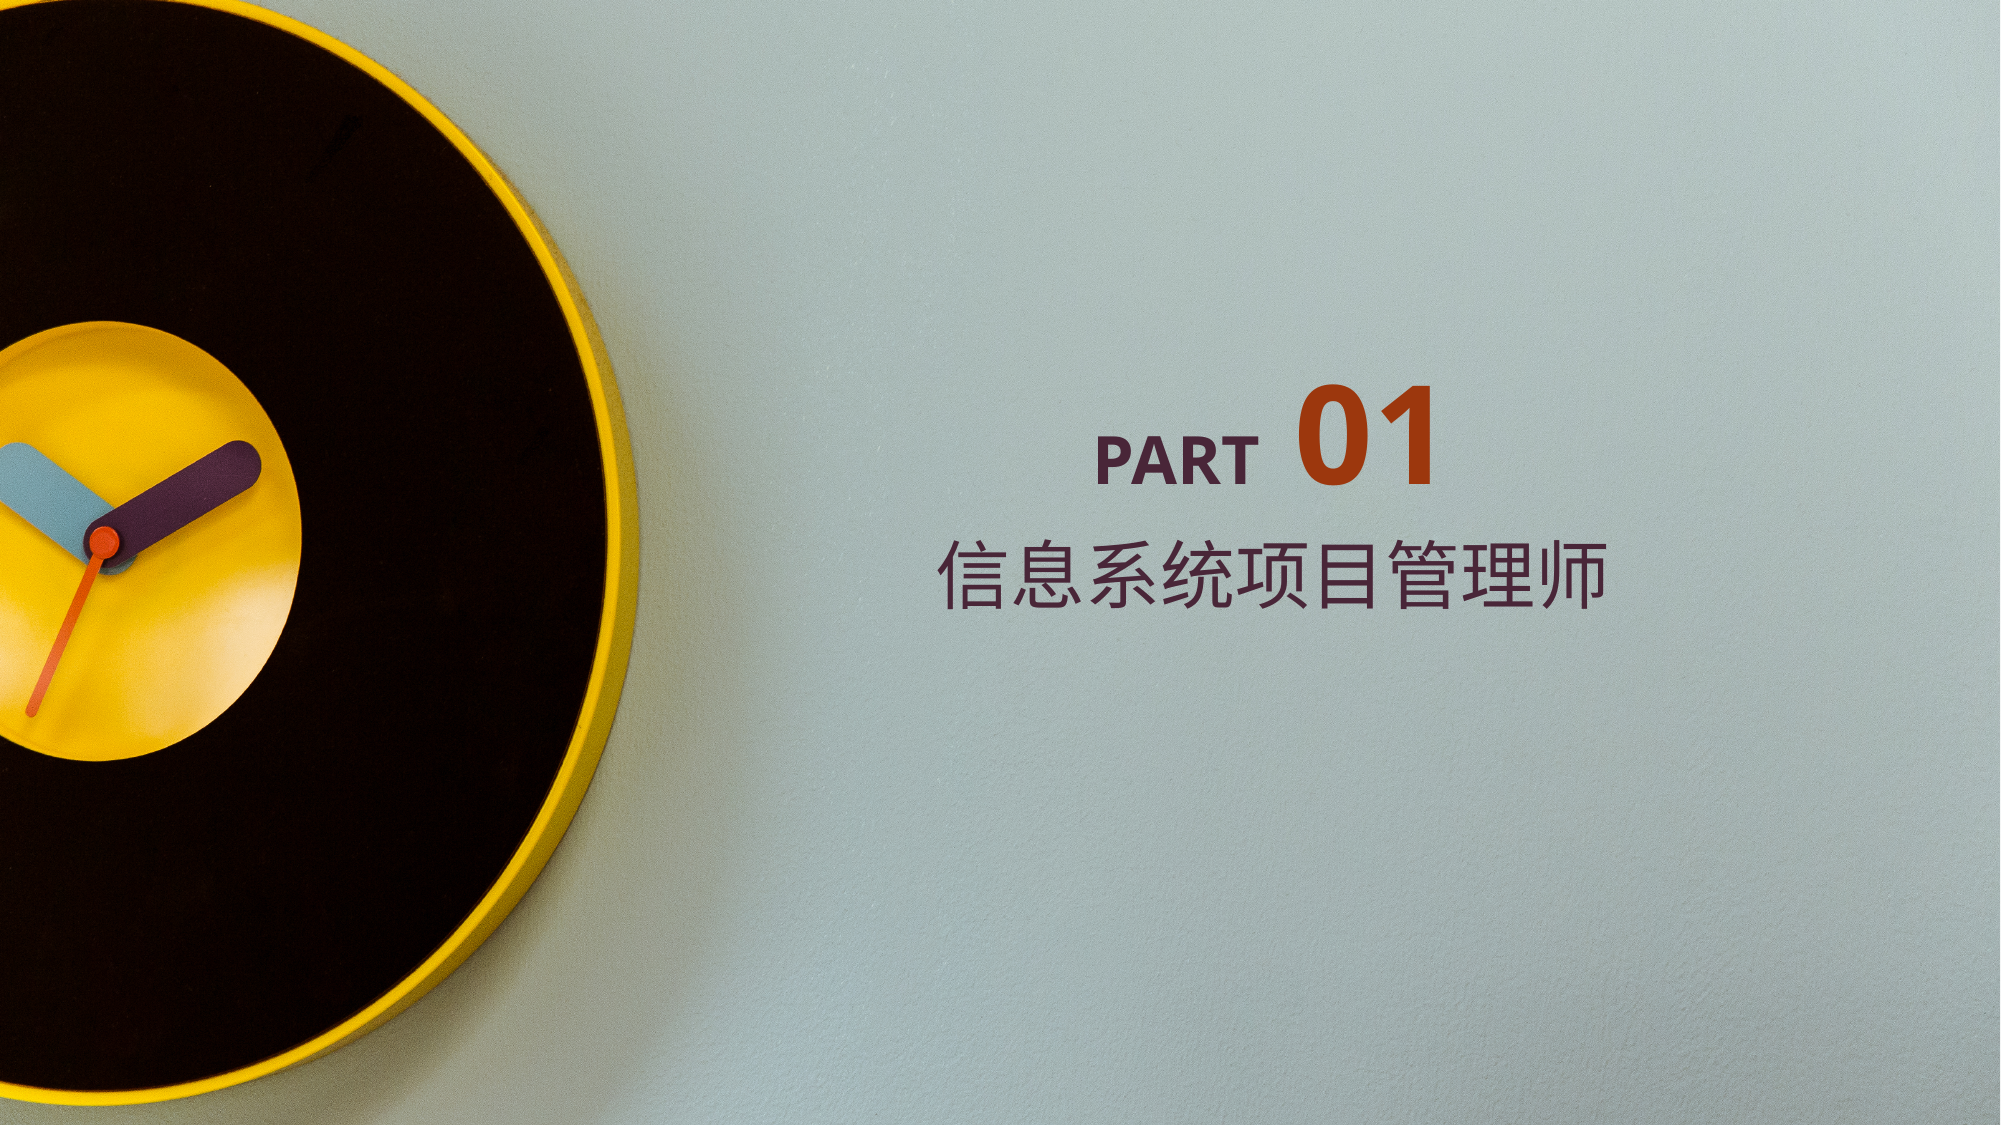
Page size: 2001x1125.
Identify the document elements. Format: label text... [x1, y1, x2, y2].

text_box PART 01 [1077, 339, 1467, 519]
picture [0, 0, 2001, 1125]
text_box 信息系统项目管理师 [920, 520, 1625, 716]
